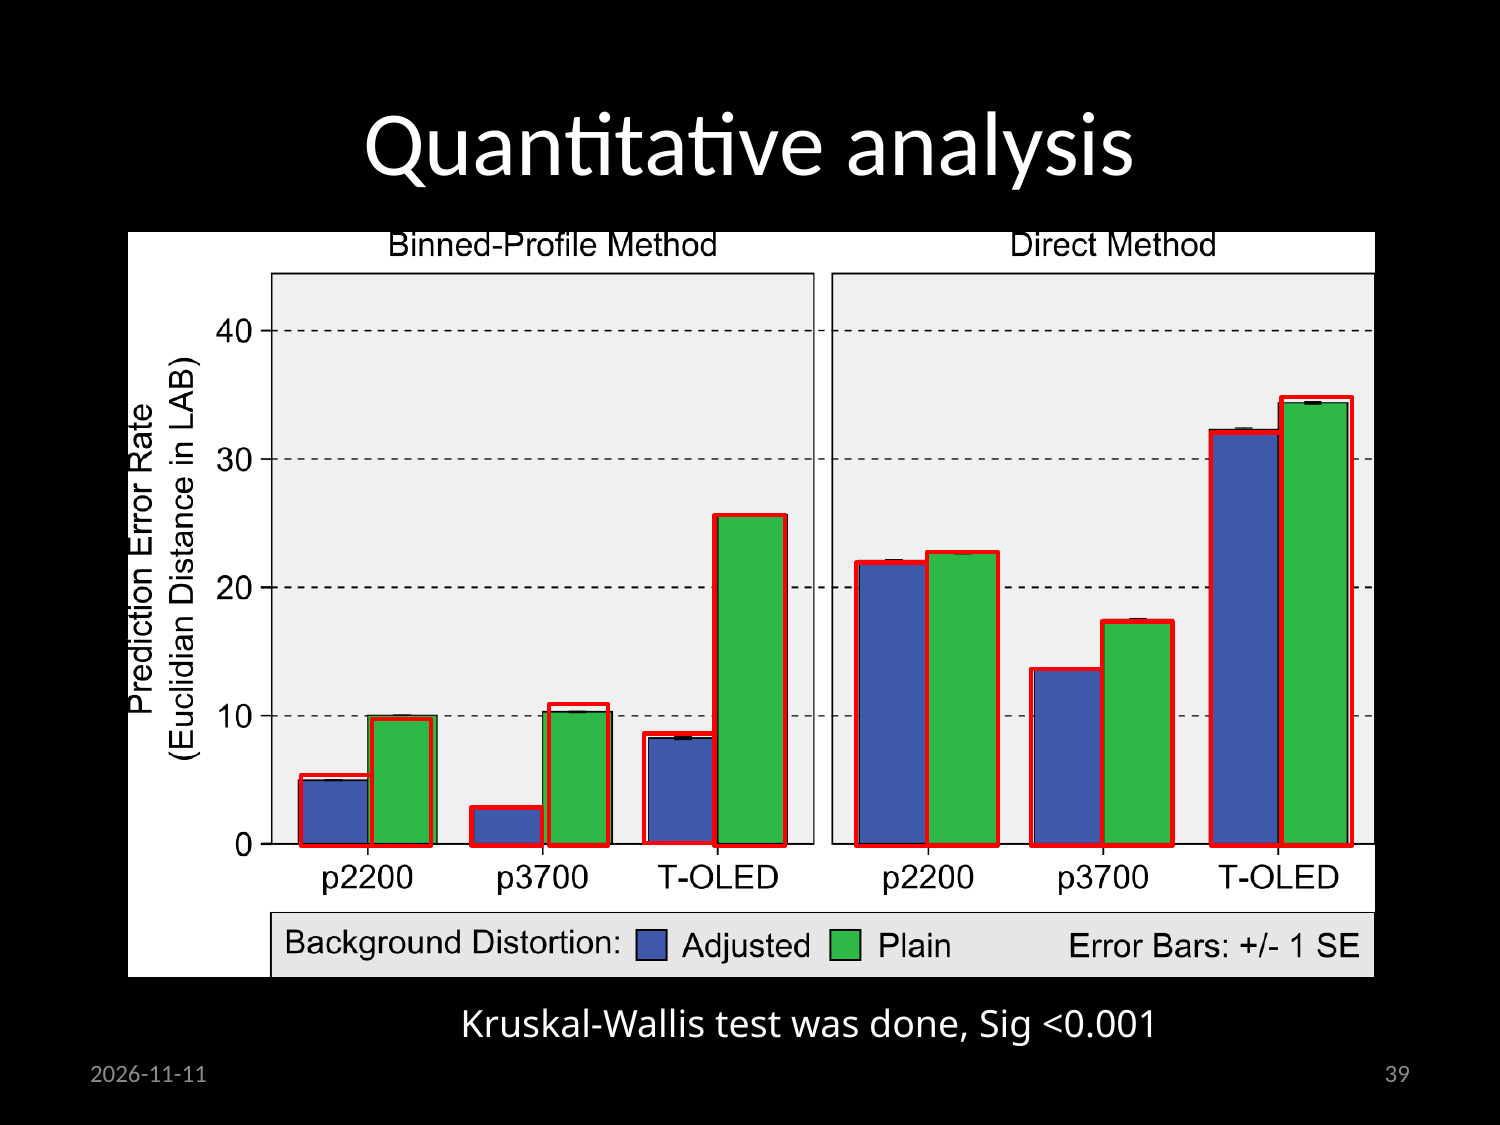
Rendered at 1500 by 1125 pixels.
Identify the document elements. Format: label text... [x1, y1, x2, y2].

picture [127, 231, 1376, 978]
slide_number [75, 1042, 425, 1103]
slide_number 40 [1074, 1042, 1425, 1103]
text_box Kruskal-Wallis test was done, Sig <0.001 [445, 992, 1175, 1053]
title Quantitative analysis [75, 45, 1425, 233]
